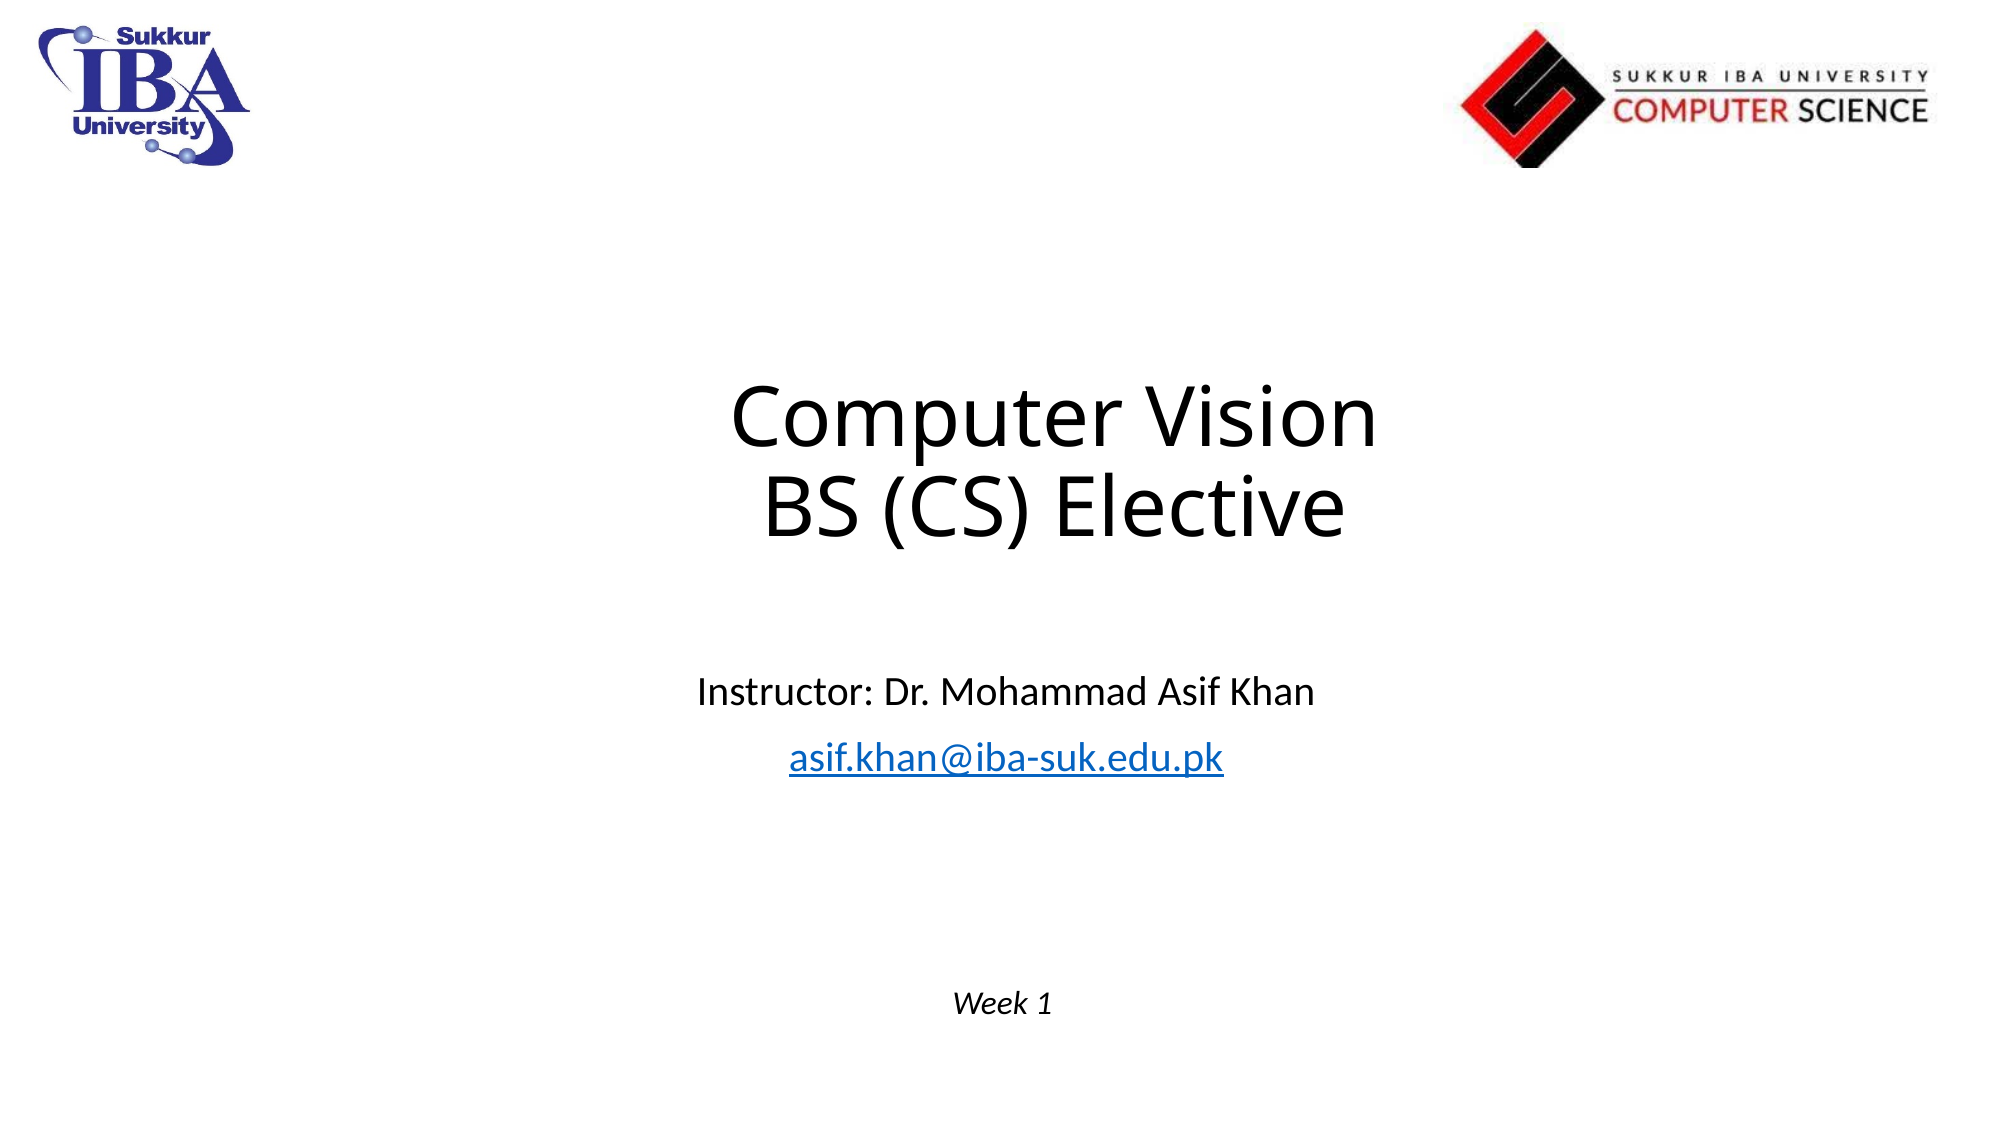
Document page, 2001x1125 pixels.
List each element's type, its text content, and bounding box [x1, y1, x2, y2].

title Computer Vision BS (CS) Elective [282, 267, 1827, 562]
picture [32, 23, 256, 168]
text_box Week 1 [569, 965, 1444, 1089]
picture [1443, 22, 1955, 168]
subtitle Instructor: Dr. Mohammad Asif Khan asif.khan@iba-suk.edu.pk [443, 662, 1569, 927]
